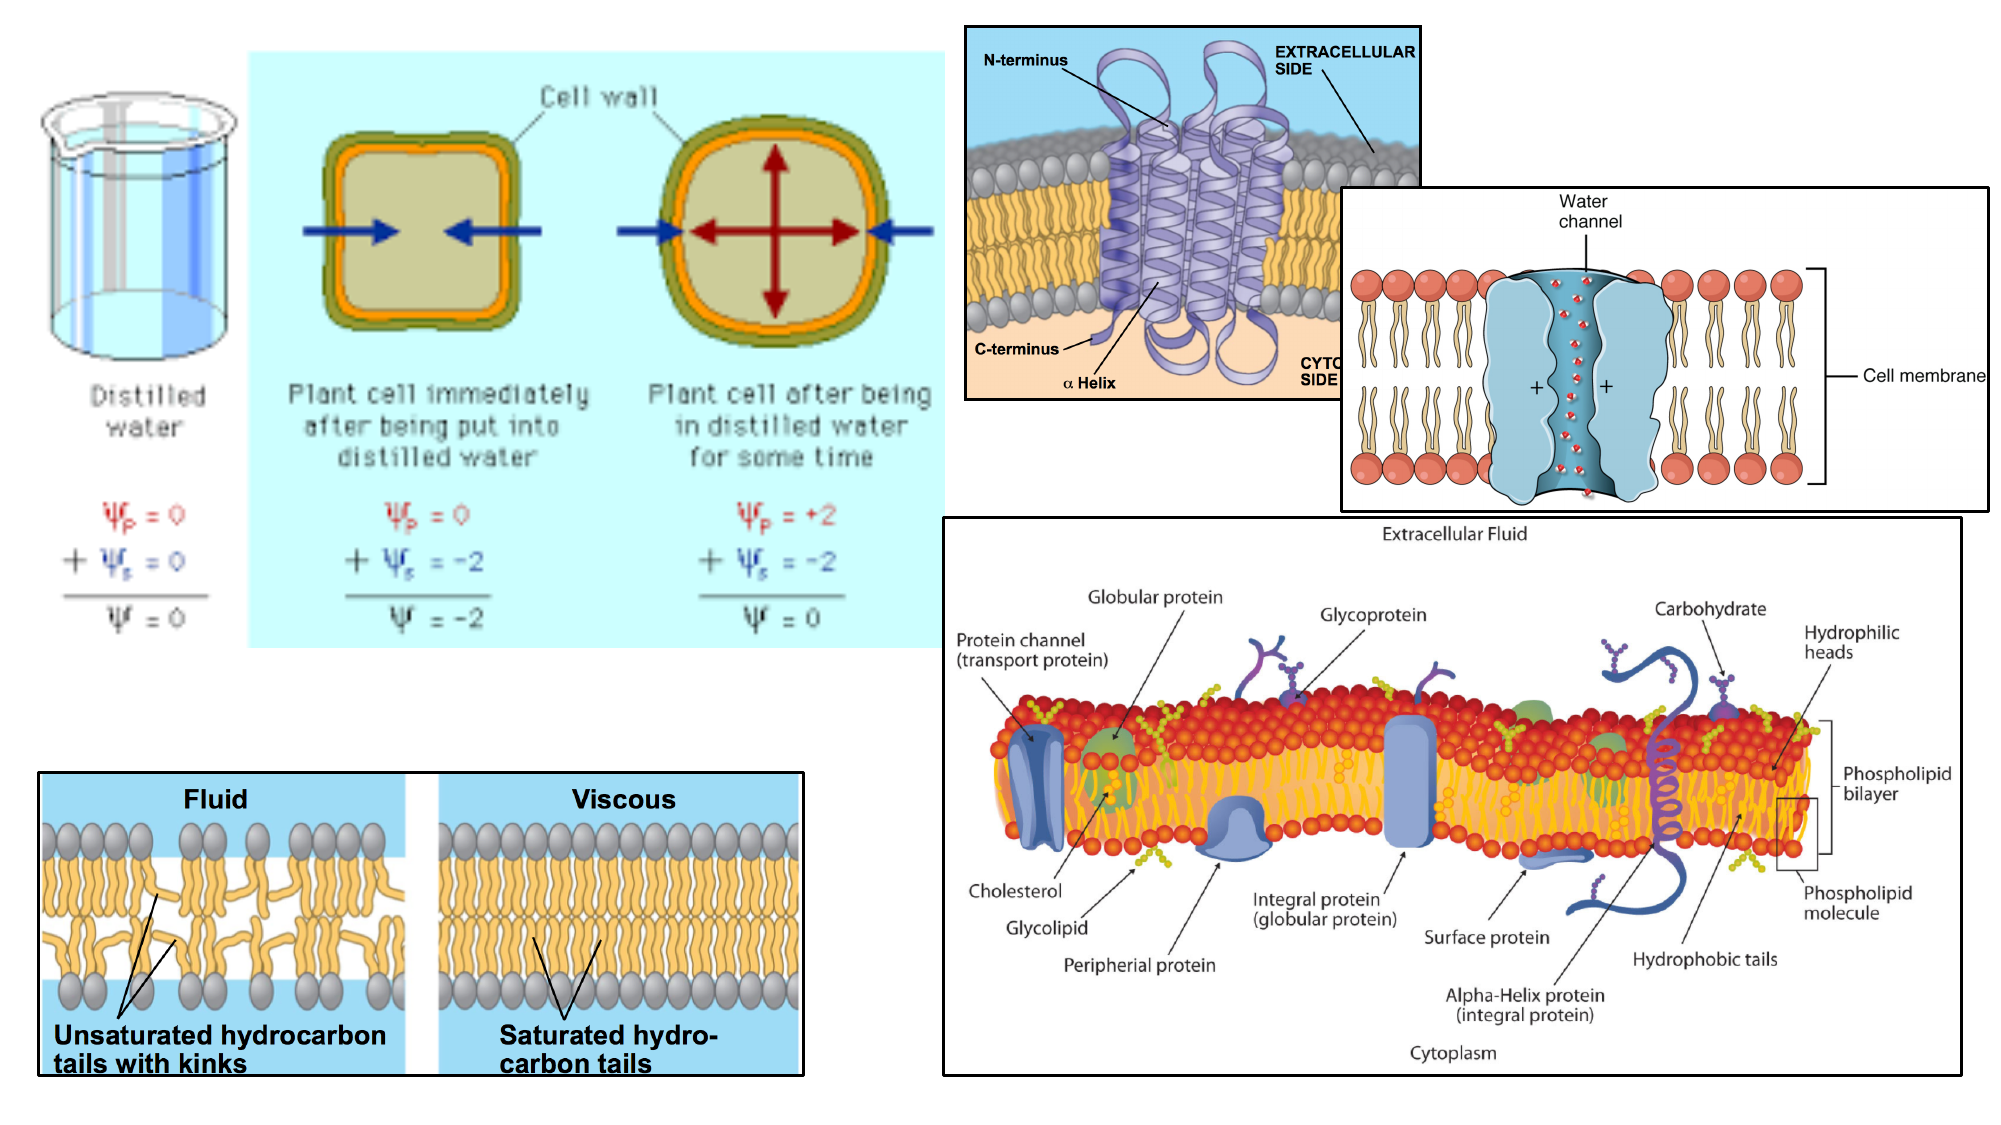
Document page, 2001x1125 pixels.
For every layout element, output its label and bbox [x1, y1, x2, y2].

picture [966, 28, 1988, 510]
picture [39, 50, 1961, 1075]
list [39, 773, 802, 1075]
